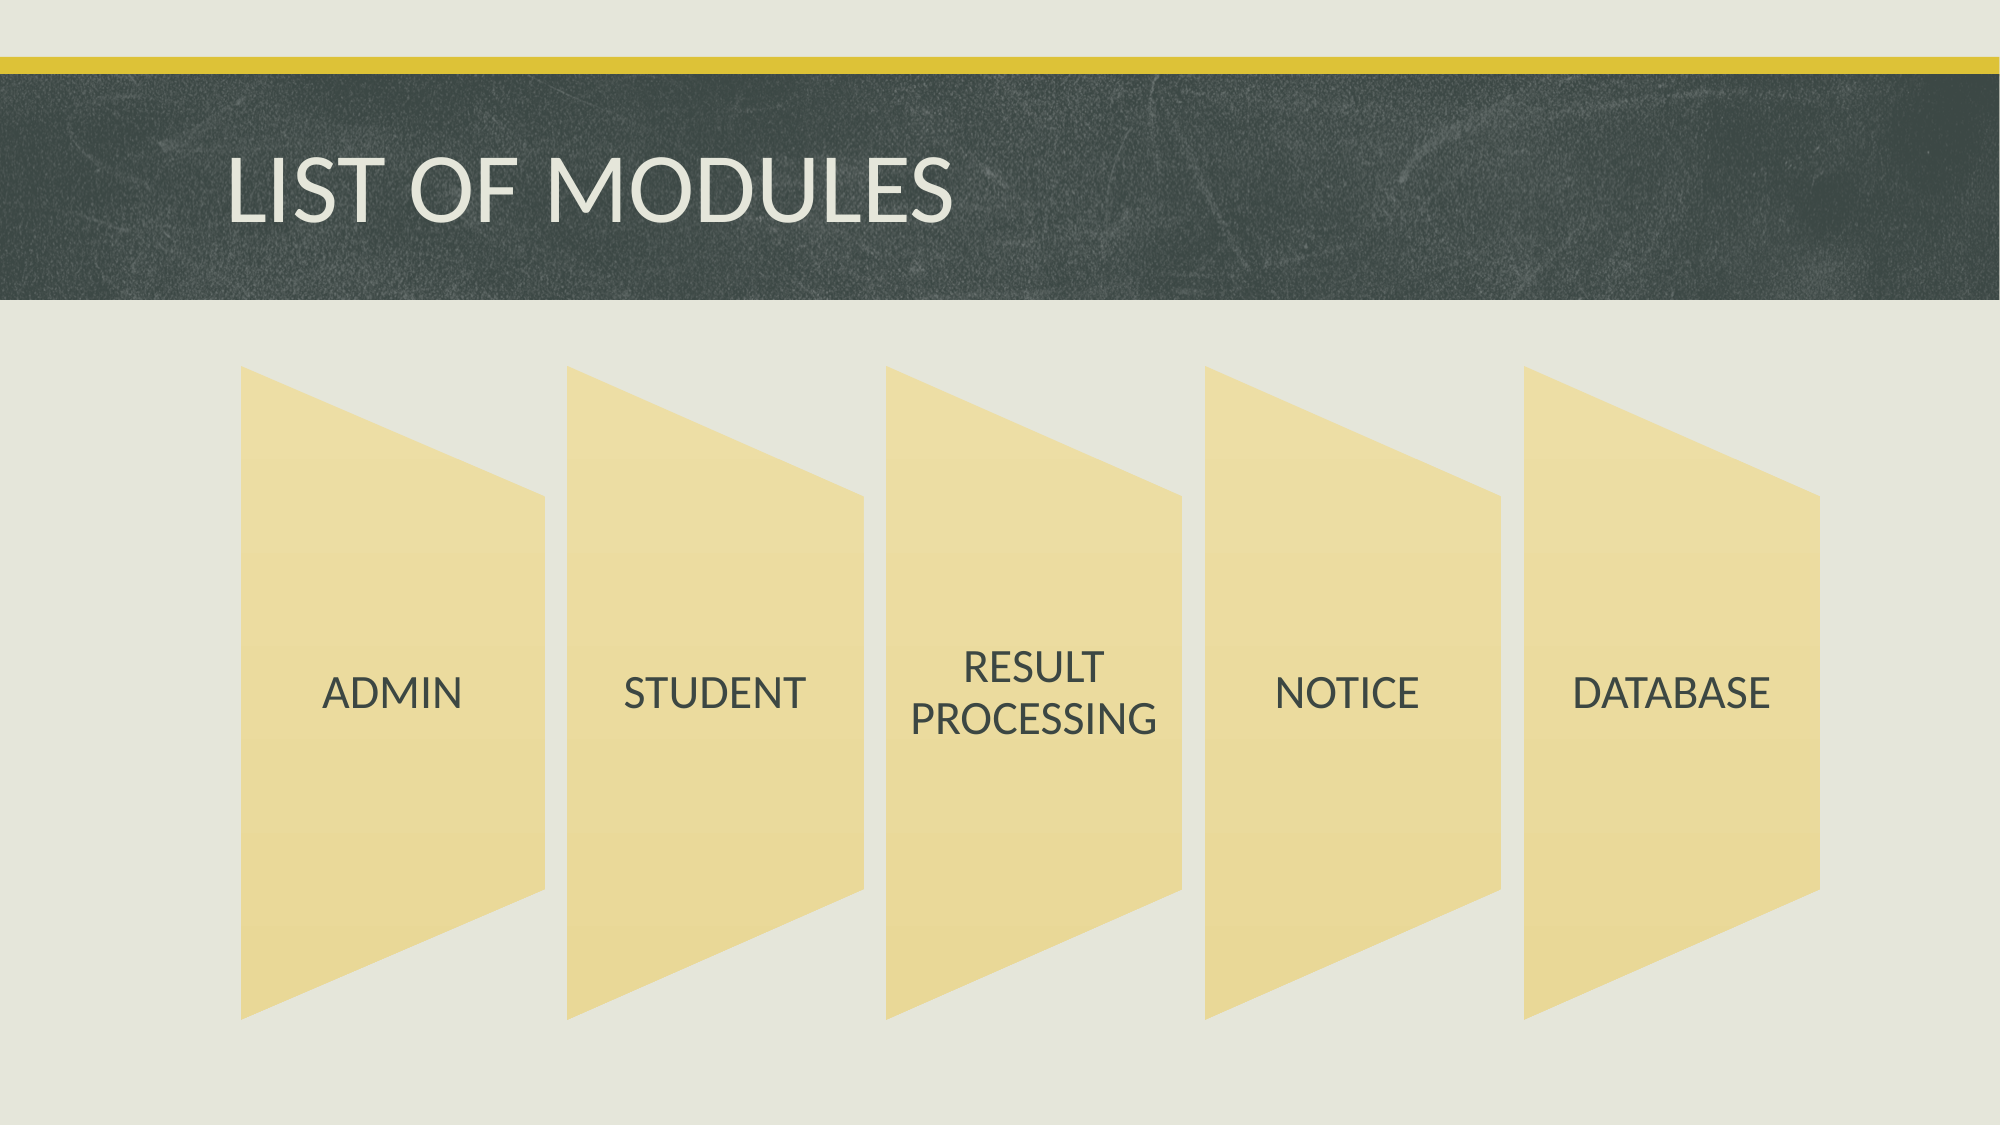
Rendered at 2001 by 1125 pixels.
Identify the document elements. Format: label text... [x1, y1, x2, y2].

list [240, 365, 1821, 1020]
picture [0, 74, 2000, 300]
title LIST OF MODULES [210, 76, 1790, 300]
